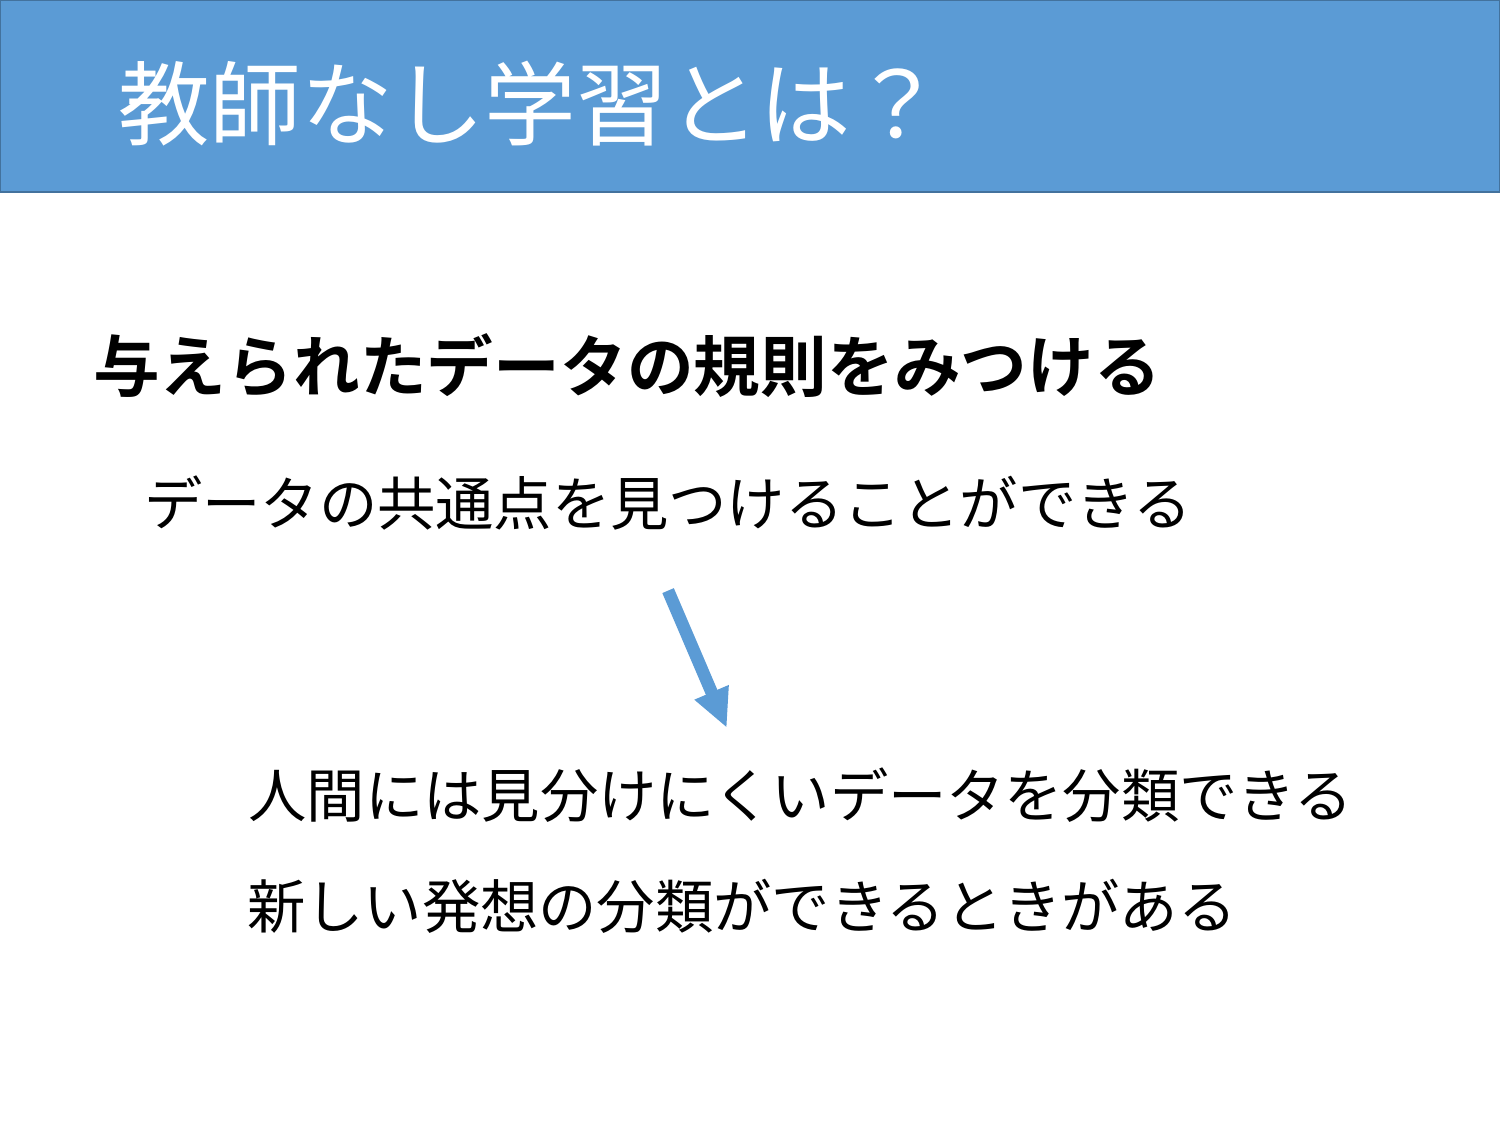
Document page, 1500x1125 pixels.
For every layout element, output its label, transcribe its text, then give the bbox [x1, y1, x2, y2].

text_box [668, 590, 727, 727]
text_box 与えられたデータの規則をみつける [78, 317, 1177, 413]
title 教師なし学習とは？ [103, 0, 1397, 218]
text_box データの共通点を見つけることができる [129, 459, 1207, 545]
text_box 新しい発想の分類ができるときがある [232, 862, 1252, 948]
text_box 人間には見分けにくいデータを分類できる [234, 751, 1369, 837]
